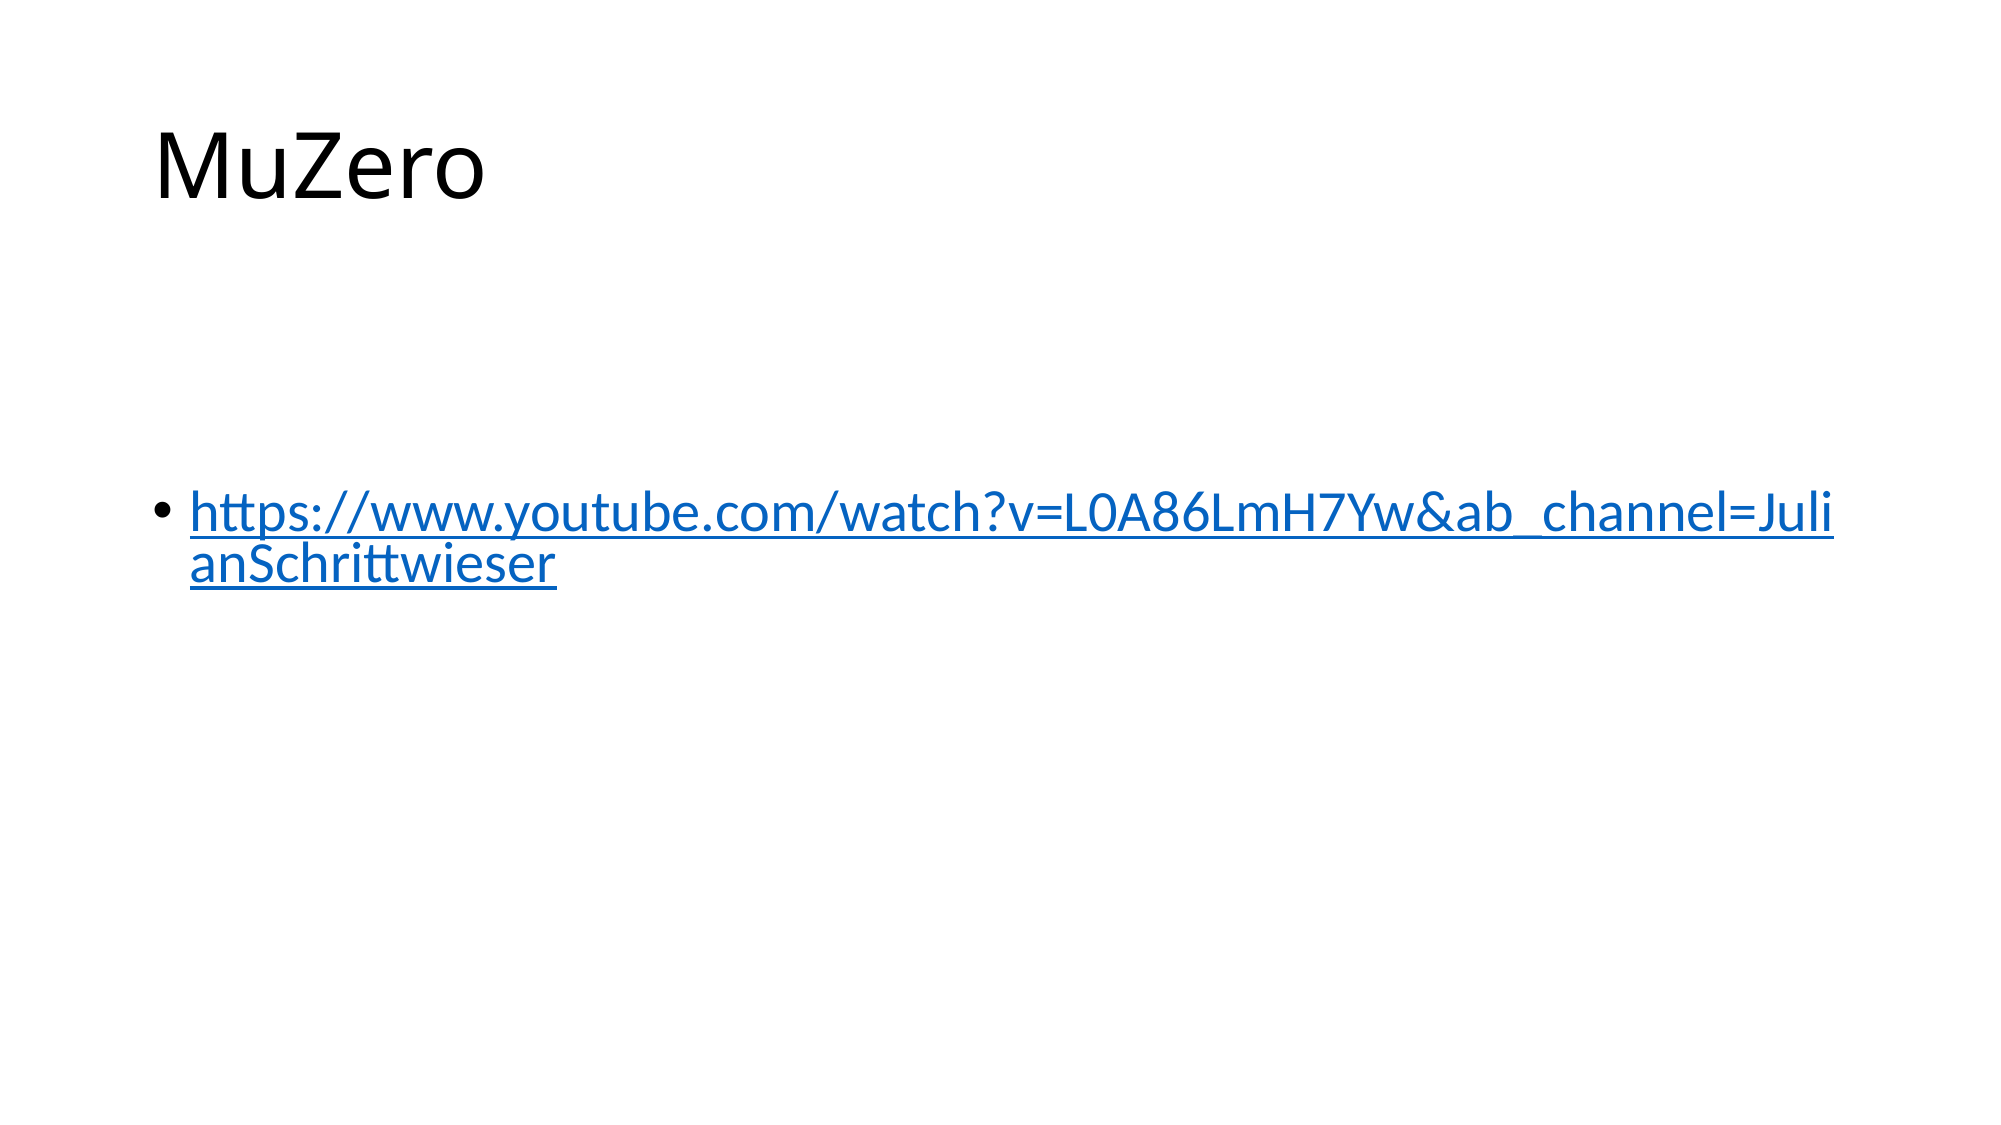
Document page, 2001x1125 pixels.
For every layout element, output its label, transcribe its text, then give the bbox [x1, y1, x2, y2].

title MuZero [137, 59, 1863, 278]
list https://www.youtube.com/watch?v=L0A86LmH7Yw&ab_channel=JulianSchrittwieser [137, 299, 1863, 1014]
